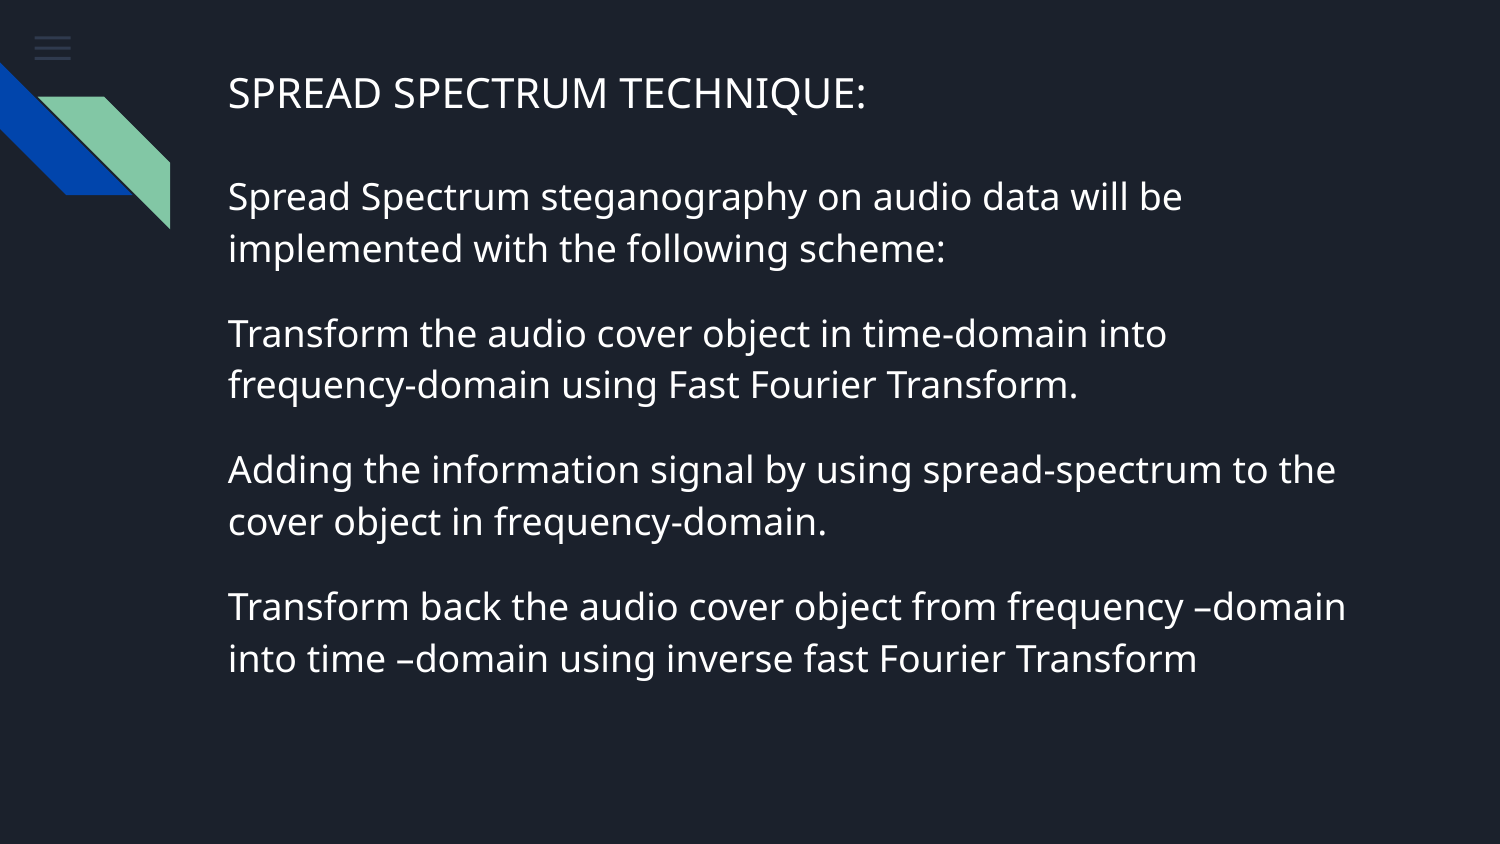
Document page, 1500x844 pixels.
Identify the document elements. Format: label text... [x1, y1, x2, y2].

list Spread Spectrum steganography on audio data will be implemented with the following scheme: Transform the audio cover object in time-domain into frequency-domain using Fast Fourier Transform. Adding the information signal by using spread-spectrum to the cover object in frequency-domain. Transform back the audio cover object from frequency –domain into time –domain using inverse fast Fourier Transform [212, 151, 1368, 693]
title SPREAD SPECTRUM TECHNIQUE: [212, 52, 1368, 133]
